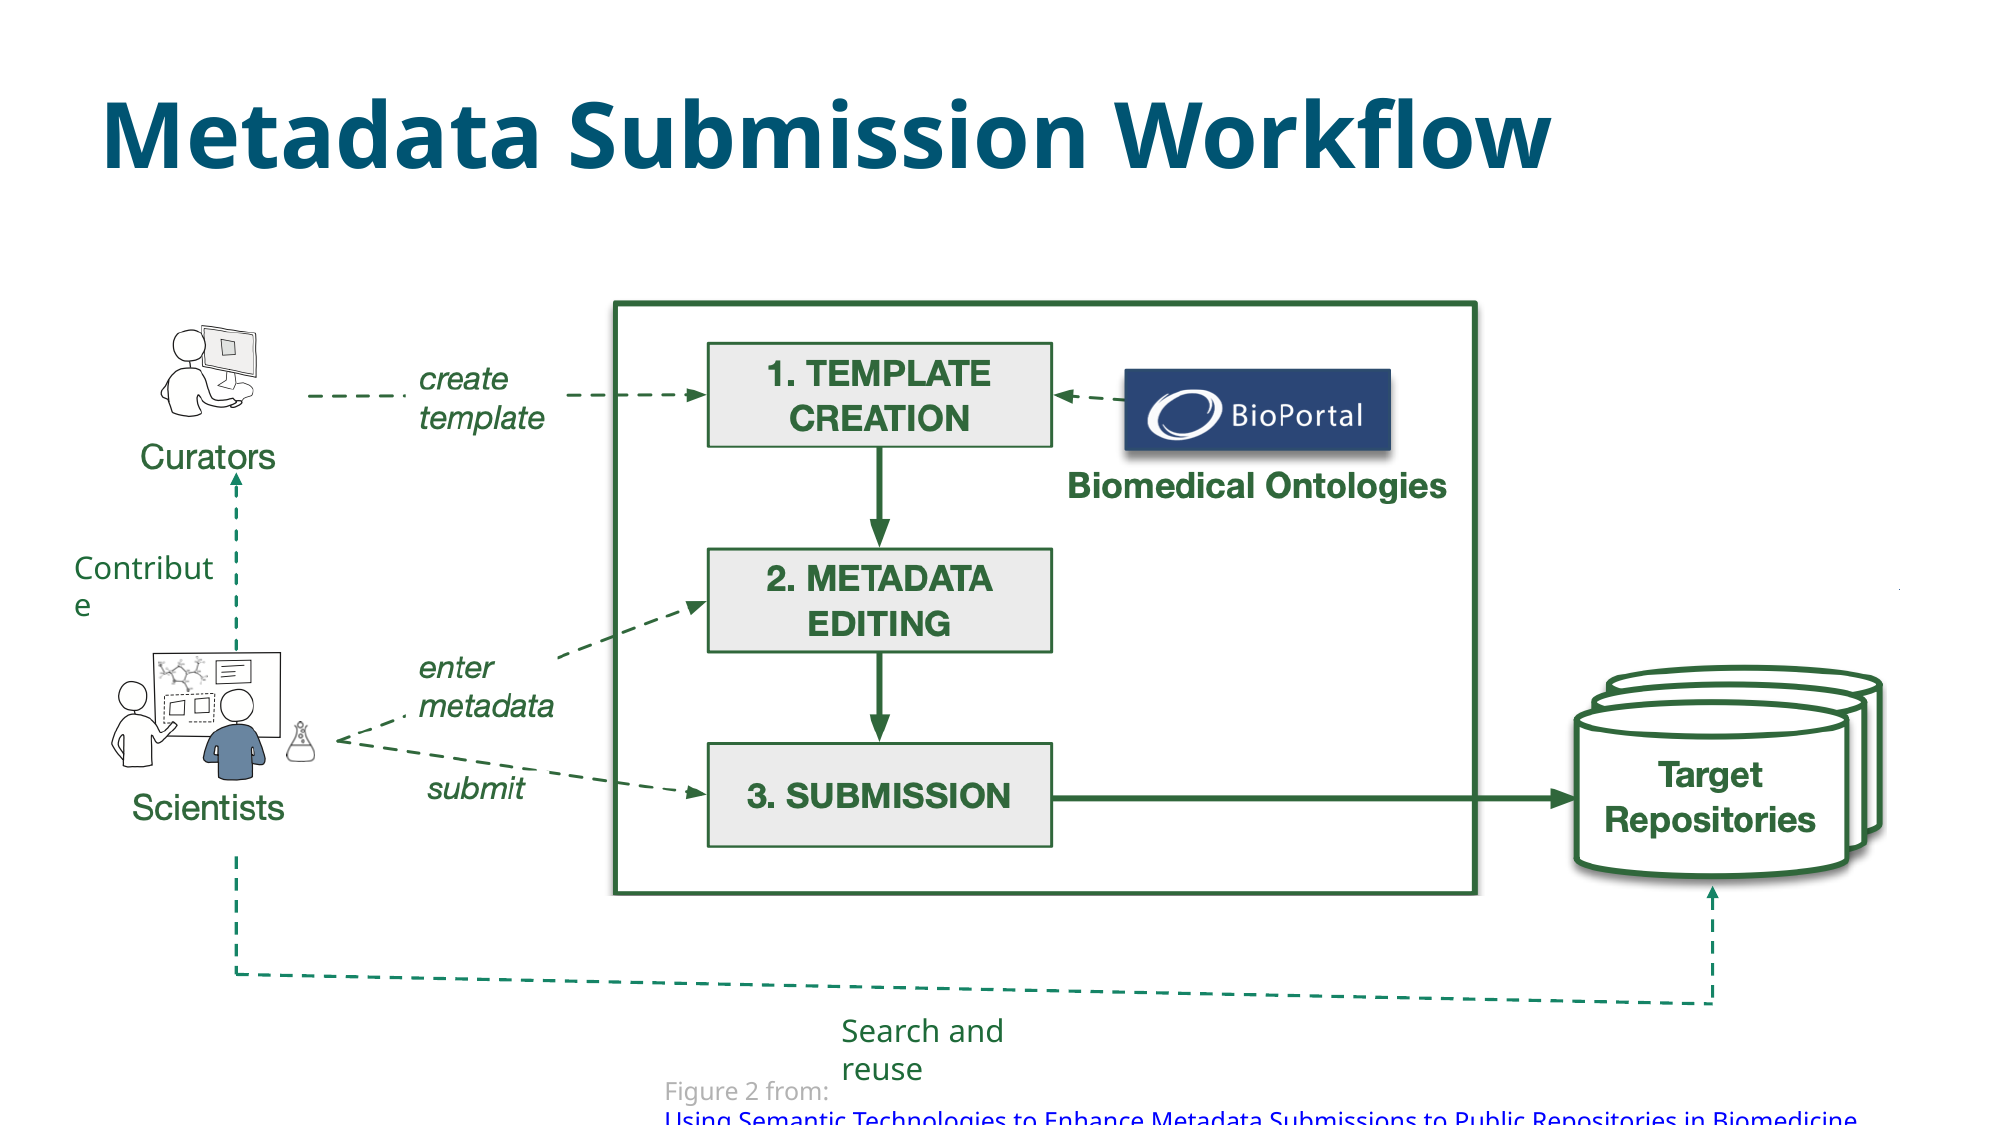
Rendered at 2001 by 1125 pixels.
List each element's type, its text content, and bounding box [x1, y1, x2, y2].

title Metadata Submission Workflow [99, 44, 1900, 233]
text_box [235, 855, 1713, 1054]
text_box Figure 2 from: Using Semantic Technologies to Enhance Metadata Submissions to Public Repositories in Biomedicine [649, 1068, 2000, 1125]
picture [99, 276, 1900, 903]
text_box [58, 472, 237, 650]
